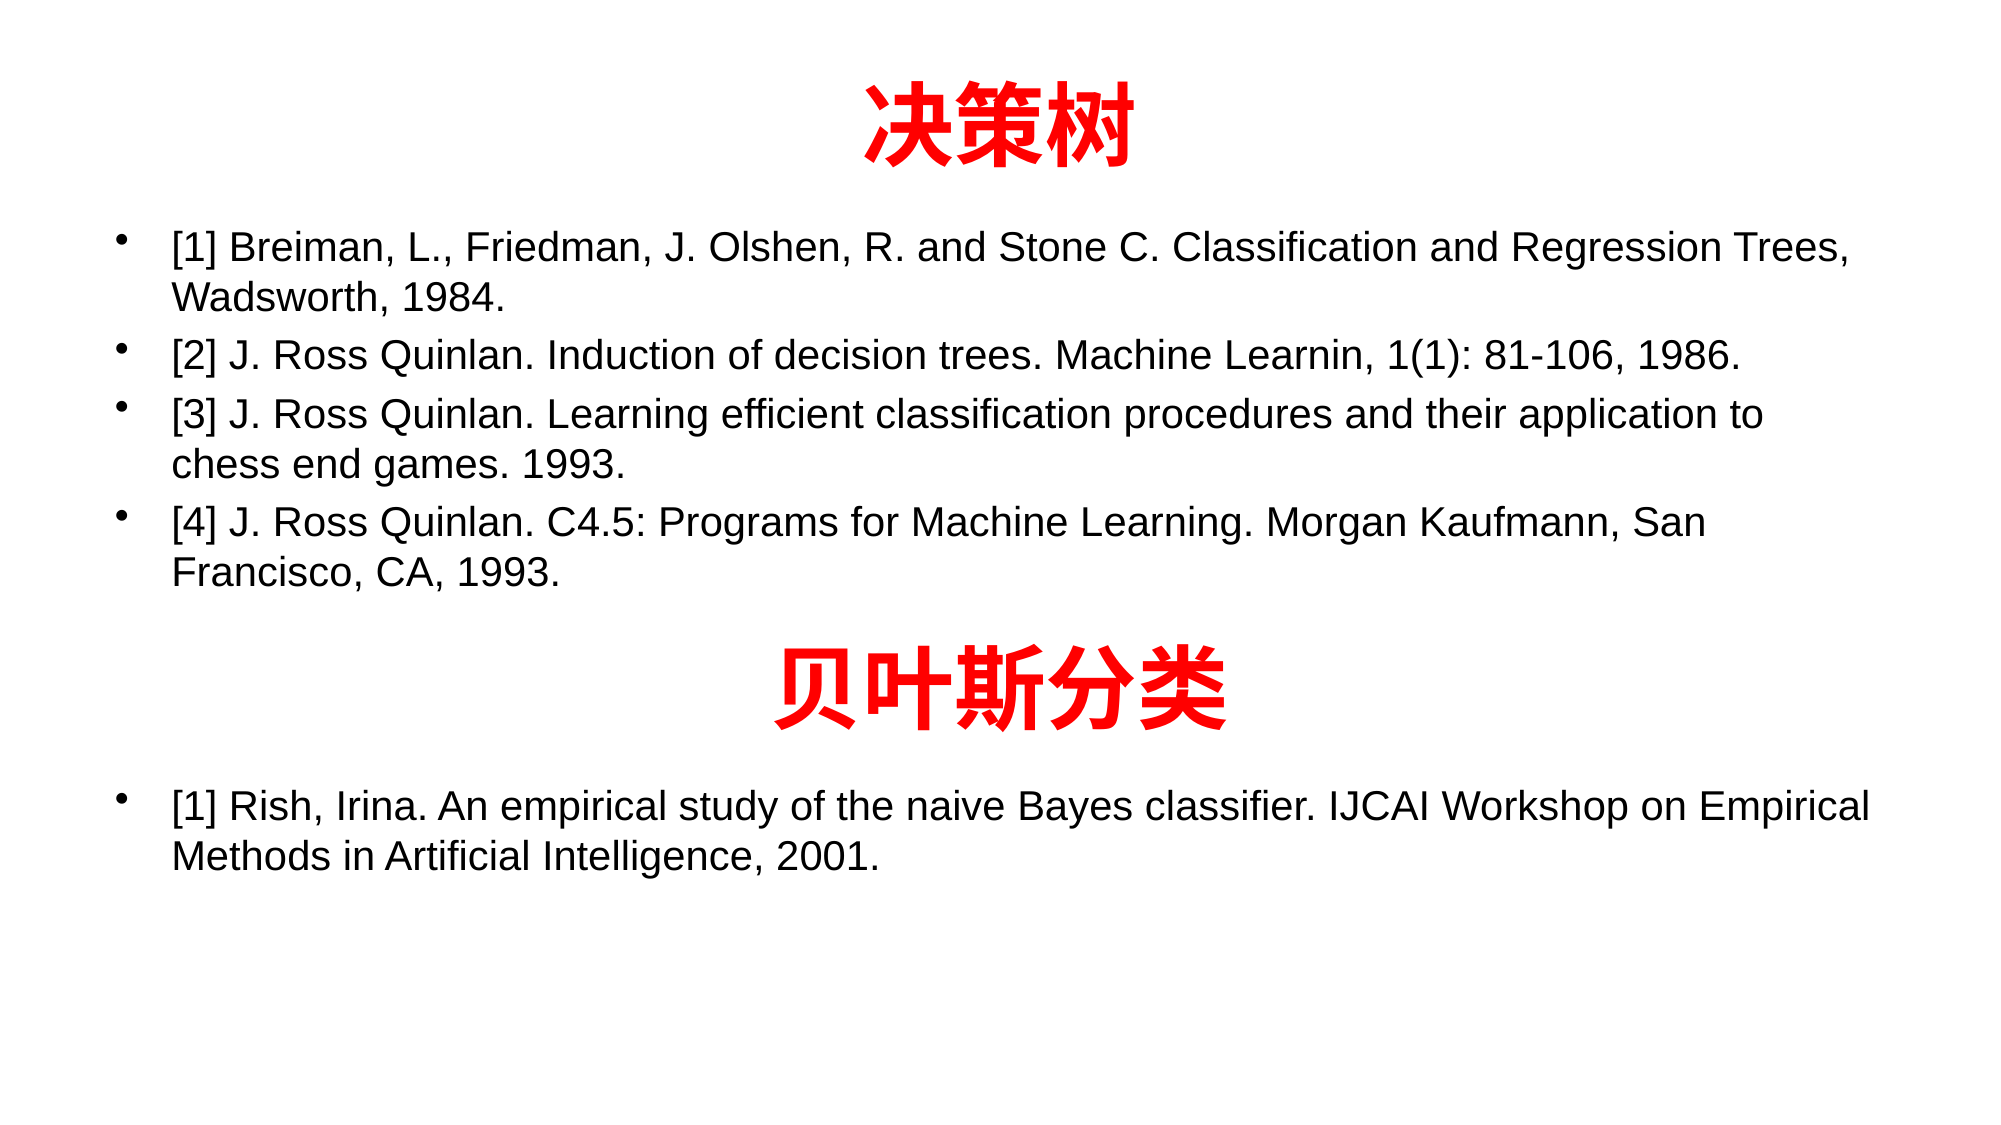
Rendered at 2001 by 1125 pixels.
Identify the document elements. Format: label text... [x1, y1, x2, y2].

text_box 贝叶斯分类 [99, 612, 1900, 759]
title 决策树 [99, 45, 1900, 200]
list [1] Breiman, L., Friedman, J. Olshen, R. and Stone C. Classification and Regression Trees, Wadsworth, 1984. [2] J. Ross Quinlan. Induction of decision trees. Machine Learnin, 1(1): 81-106, 1986. [3] J. Ross Quinlan. Learning efficient classification procedures and their application to chess end games. 1993. [4] J. Ross Quinlan. C4.5: Programs for Machine Learning. Morgan Kaufmann, San Francisco, CA, 1993. [1] Rish, Irina. An empirical study of the naive Bayes classifier. IJCAI Workshop on Empirical Methods in Artificial Intelligence, 2001. [99, 212, 1900, 612]
list [1] Breiman, L., Friedman, J. Olshen, R. and Stone C. Classification and Regression Trees, Wadsworth, 1984. [2] J. Ross Quinlan. Induction of decision trees. Machine Learnin, 1(1): 81-106, 1986. [3] J. Ross Quinlan. Learning efficient classification procedures and their application to chess end games. 1993. [4] J. Ross Quinlan. C4.5: Programs for Machine Learning. Morgan Kaufmann, San Francisco, CA, 1993. [1] Rish, Irina. An empirical study of the naive Bayes classifier. IJCAI Workshop on Empirical Methods in Artificial Intelligence, 2001. [99, 759, 1900, 955]
